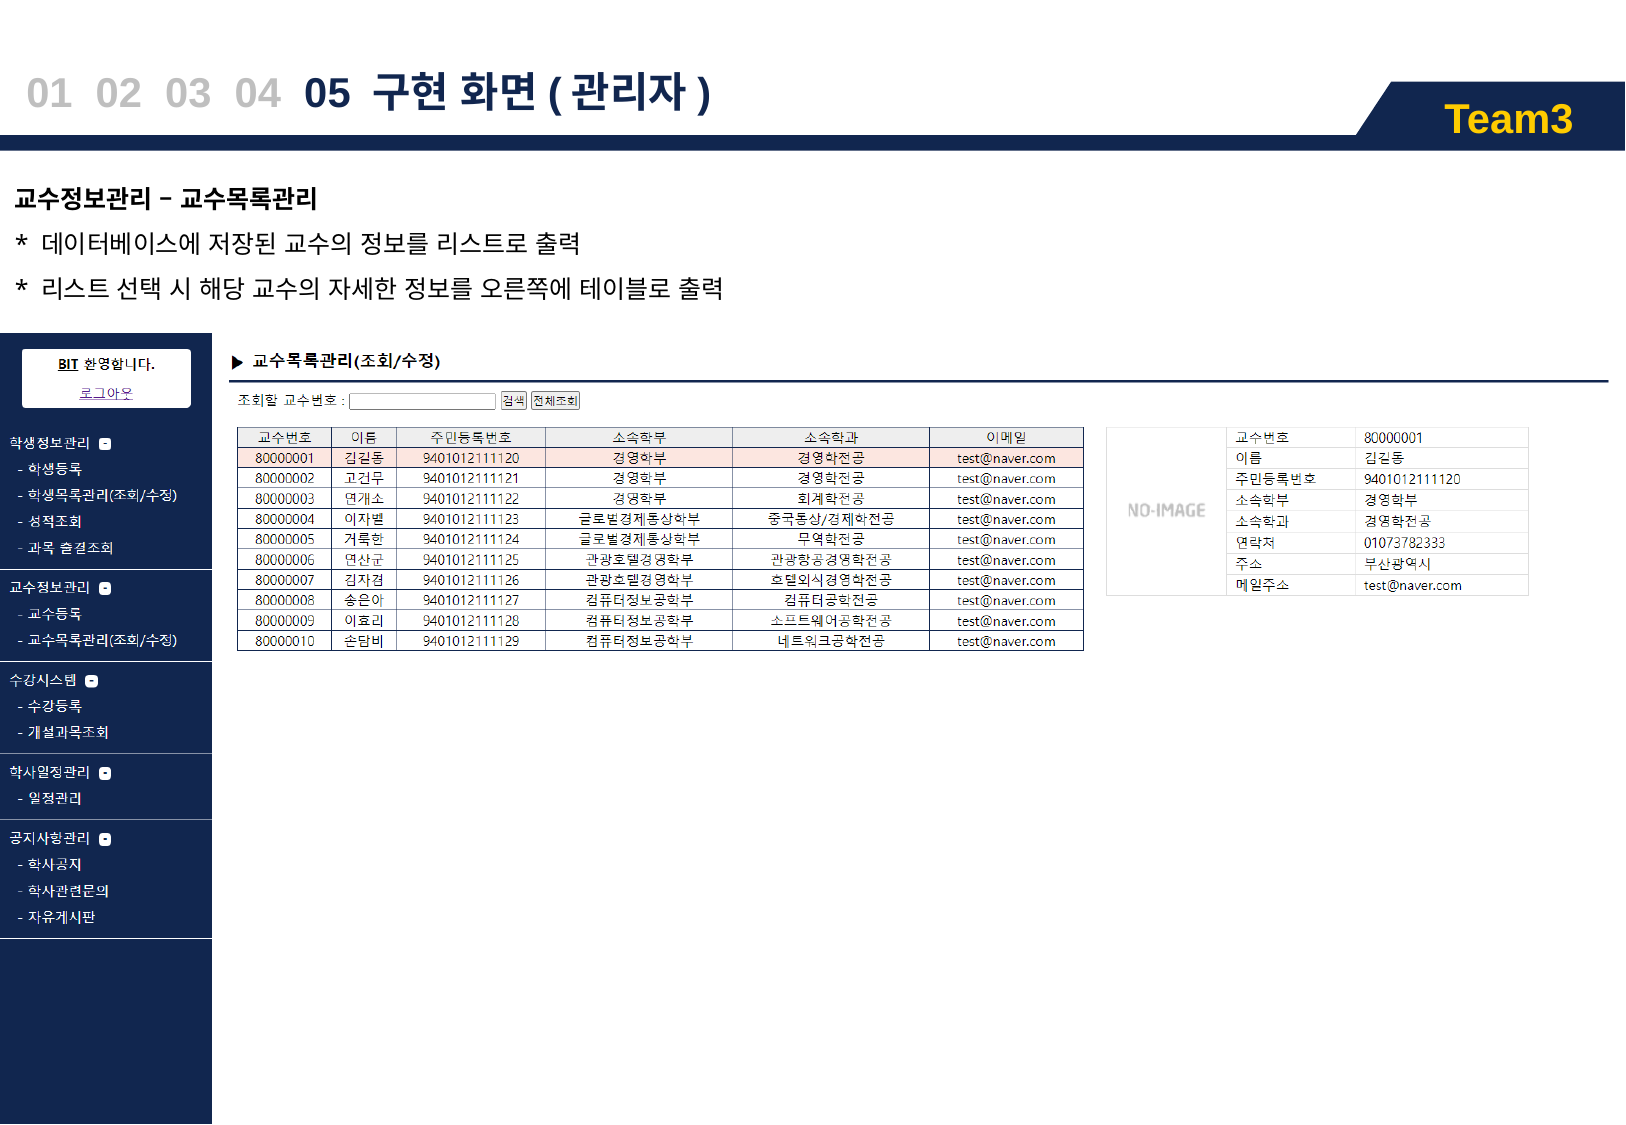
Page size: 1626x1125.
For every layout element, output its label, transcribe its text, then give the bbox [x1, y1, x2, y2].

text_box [0, 30, 1625, 151]
picture [0, 332, 1625, 1124]
text_box 교수정보관리 – 교수목록관리 * 데이터베이스에 저장된 교수의 정보를 리스트로 출력 * 리스트 선택 시 해당 교수의 자세한 정보를 오른쪽에 테이블로 출력 [0, 161, 1625, 311]
